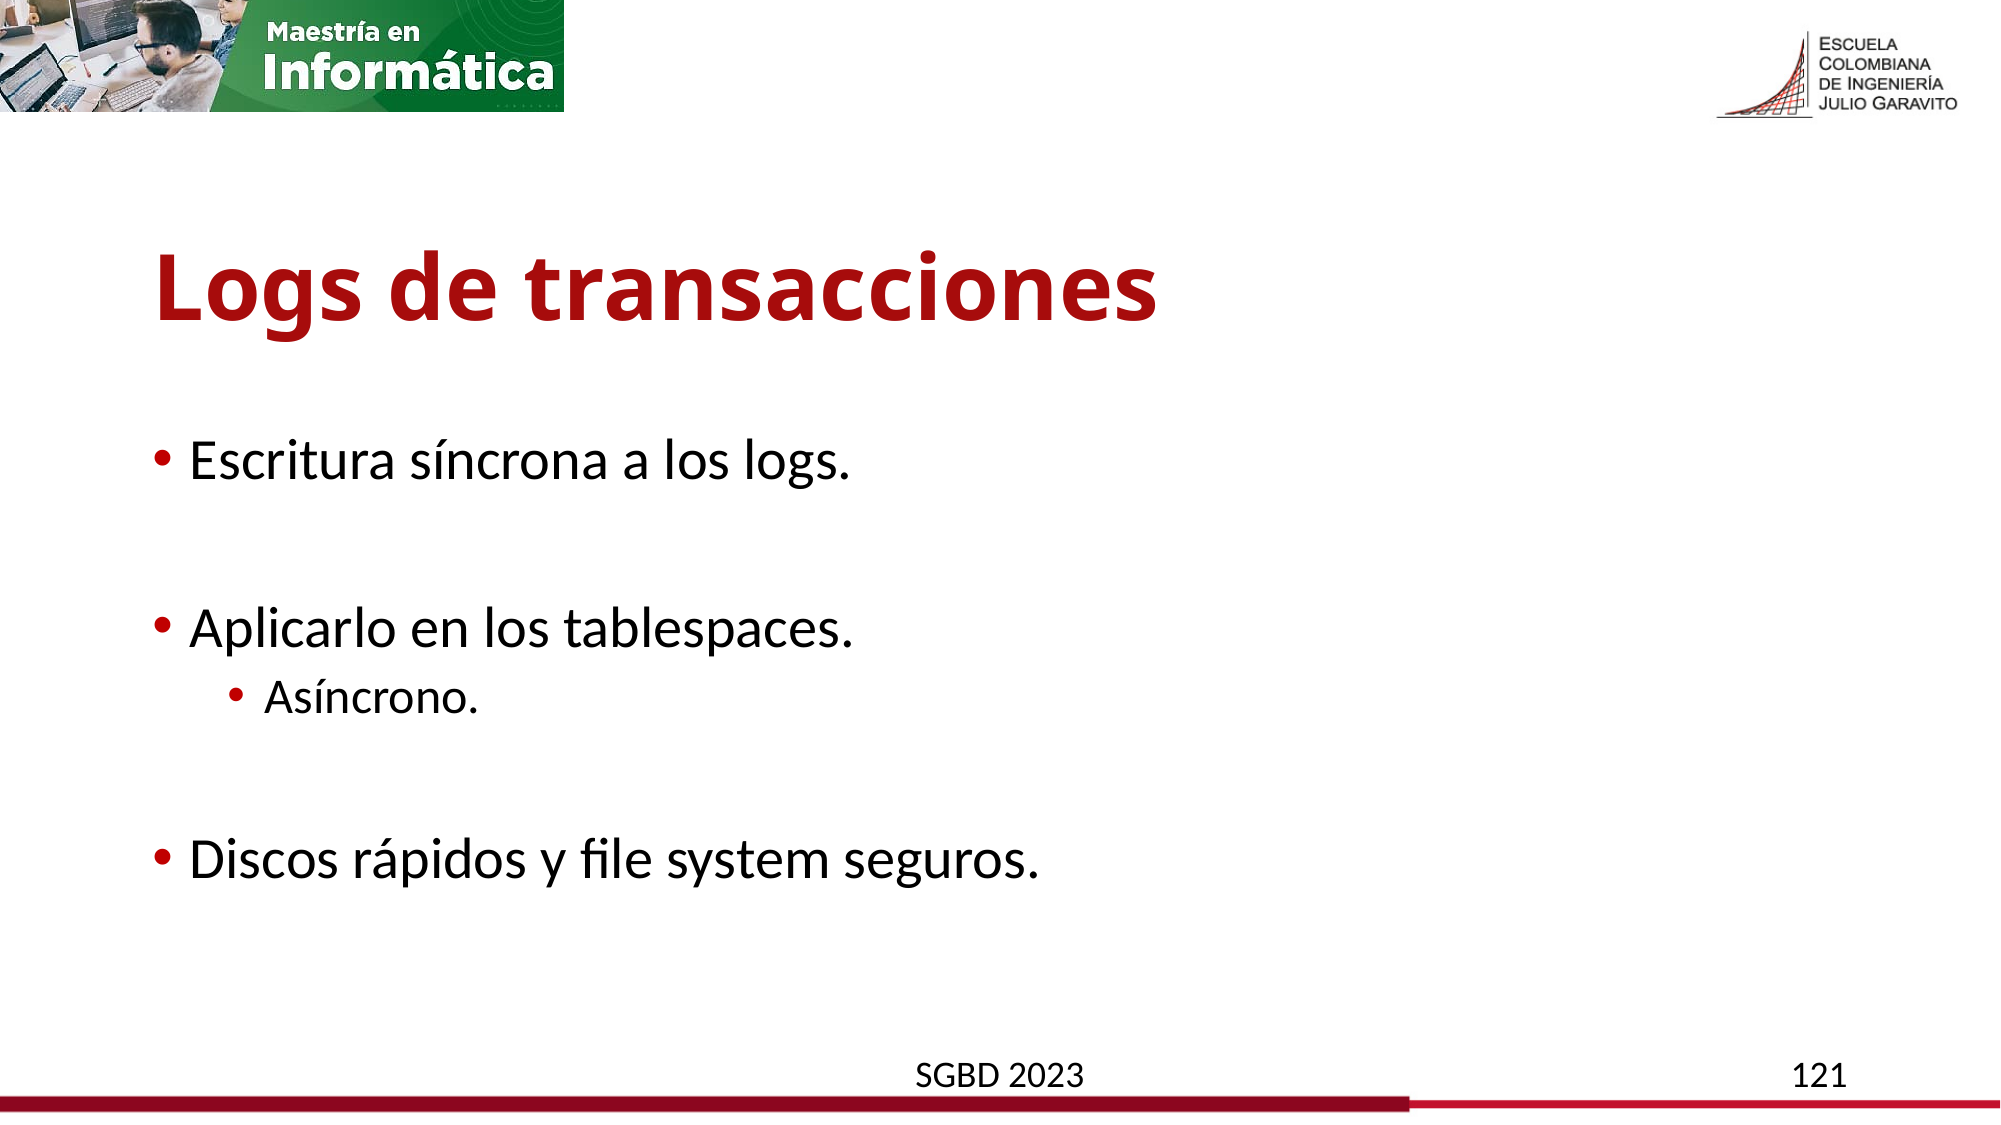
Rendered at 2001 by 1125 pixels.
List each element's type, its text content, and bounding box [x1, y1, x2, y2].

title Logs de transacciones [137, 182, 1863, 400]
picture [0, 0, 2001, 1125]
footer SGBD 2023 [662, 1042, 1338, 1103]
list Escritura síncrona a los logs. Aplicarlo en los tablespaces. Asíncrono. Discos rápidos y file system seguros. [137, 421, 1863, 1050]
slide_number 121 [1412, 1042, 1863, 1103]
